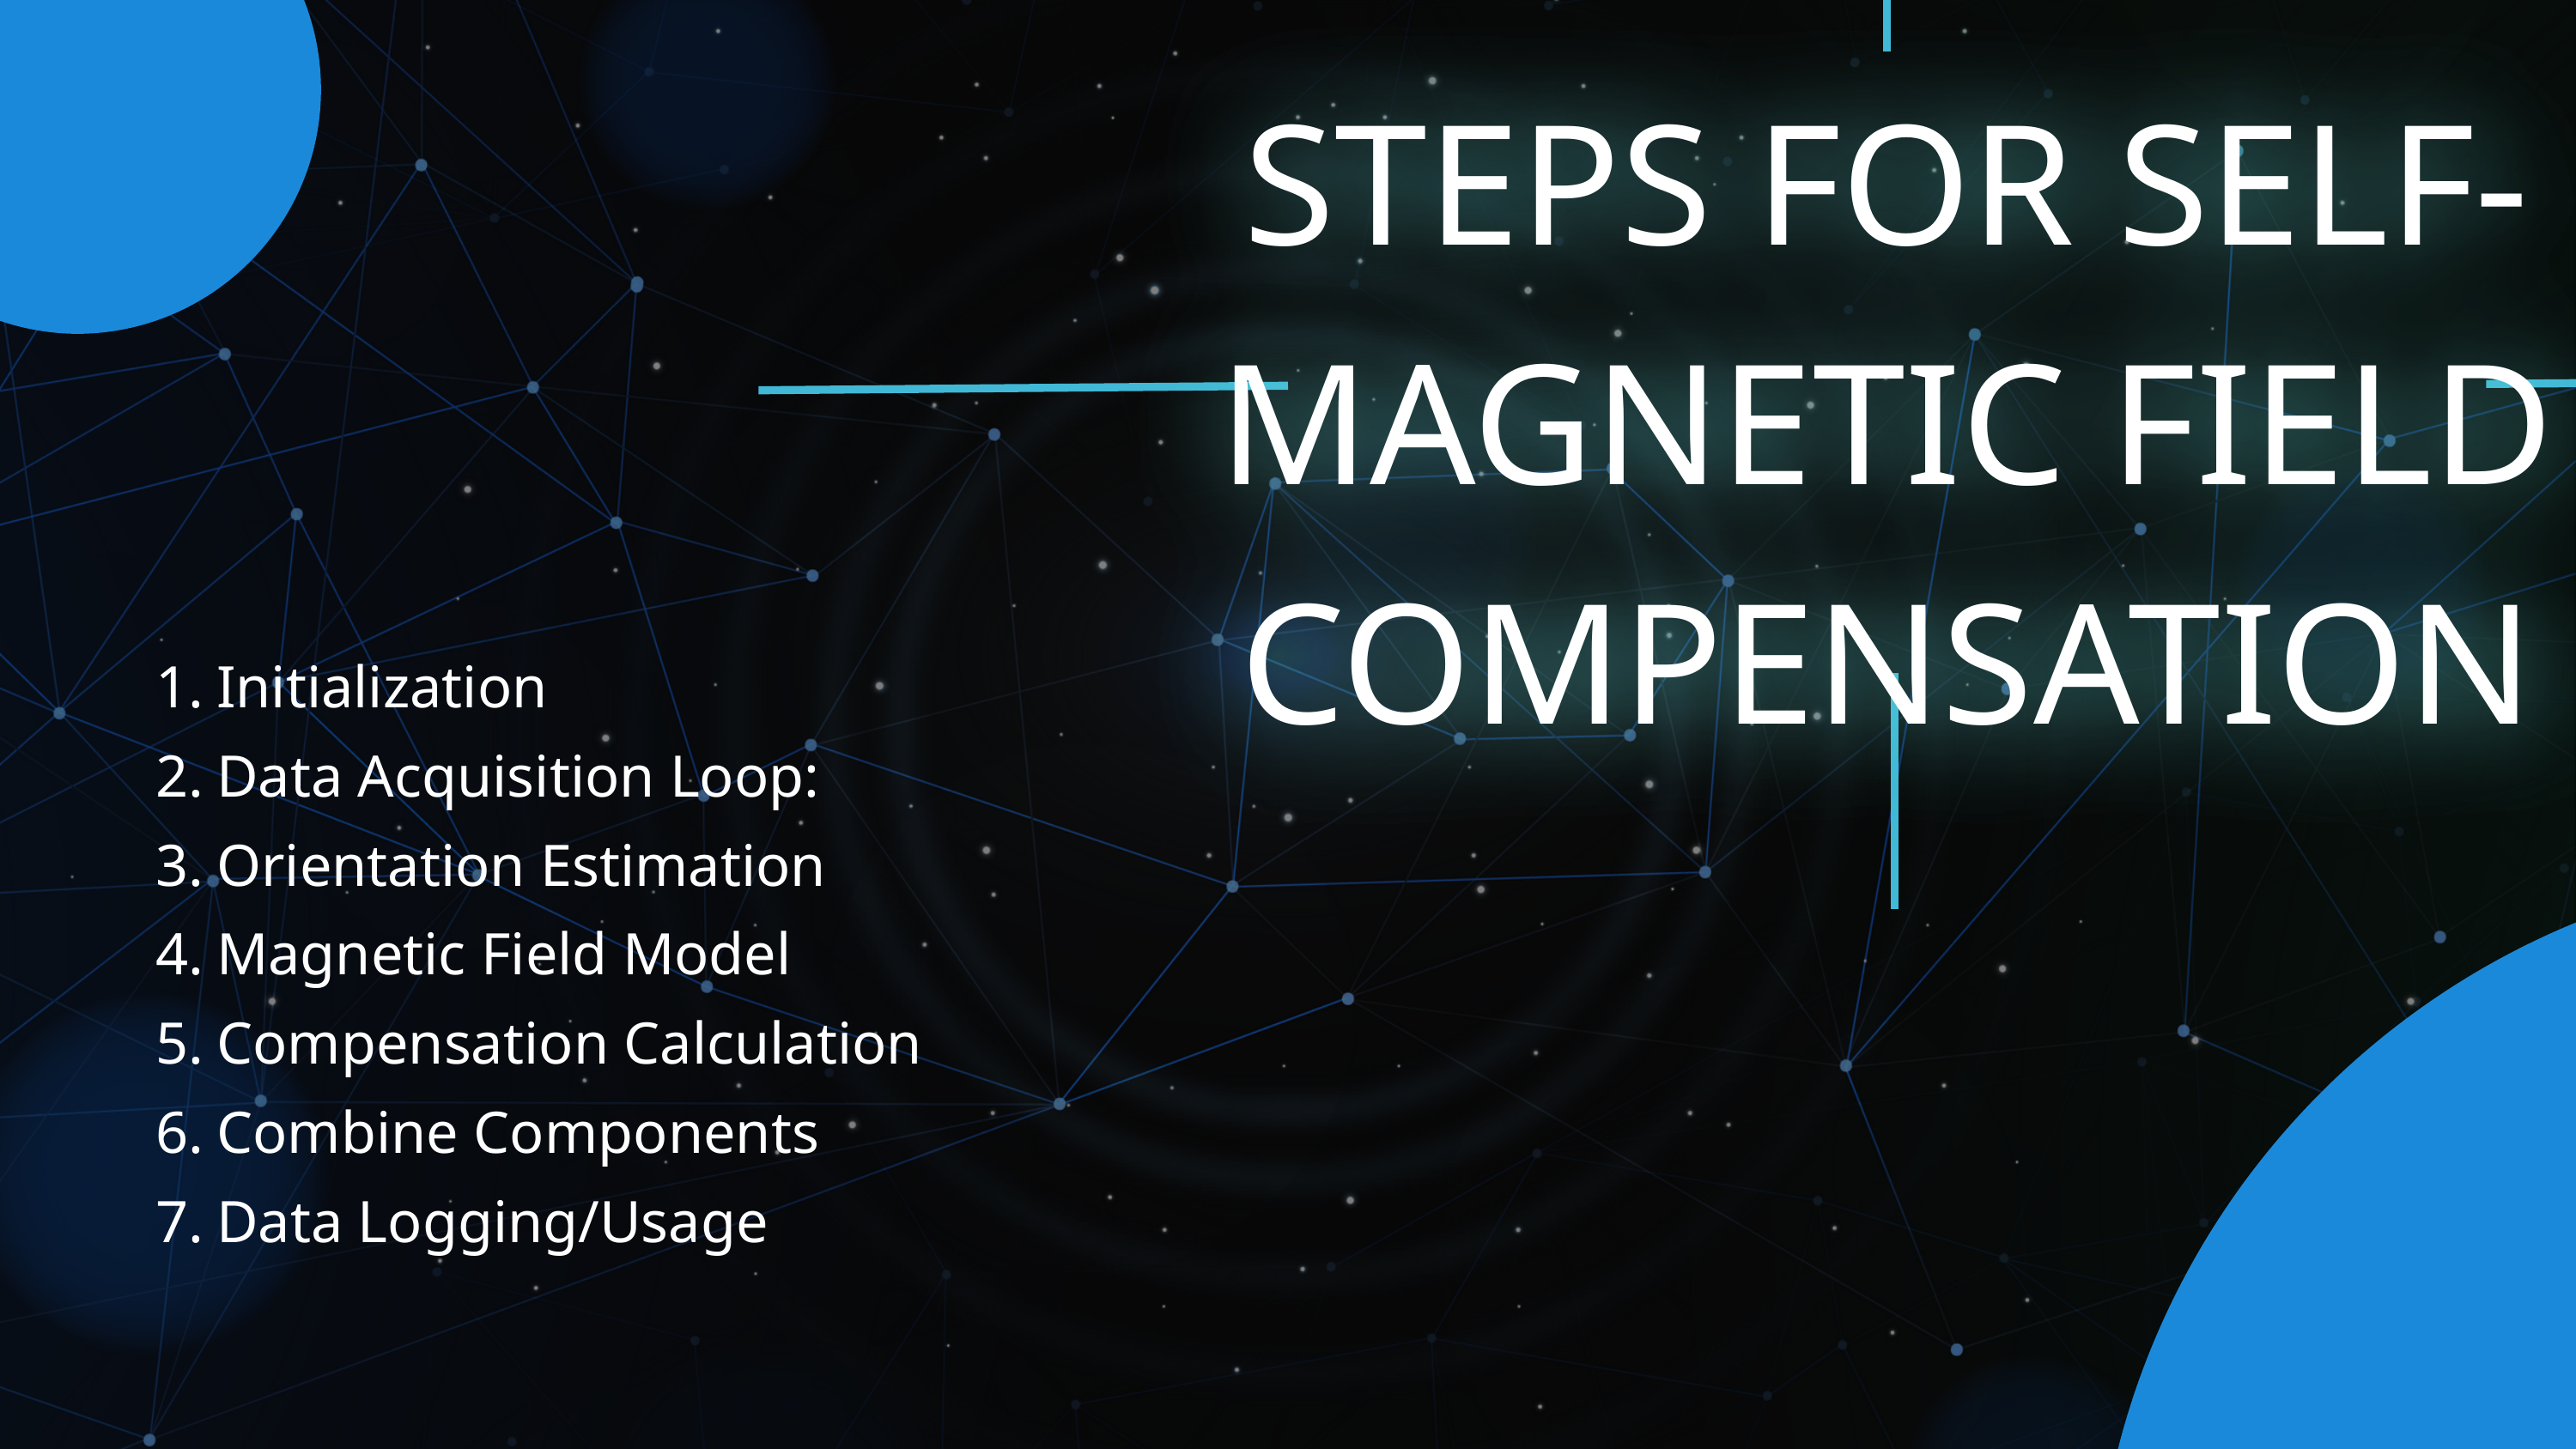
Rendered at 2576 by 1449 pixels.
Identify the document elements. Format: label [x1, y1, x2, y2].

text_box [2093, 864, 2576, 1449]
picture [0, 0, 2576, 1449]
text_box [0, 0, 322, 335]
